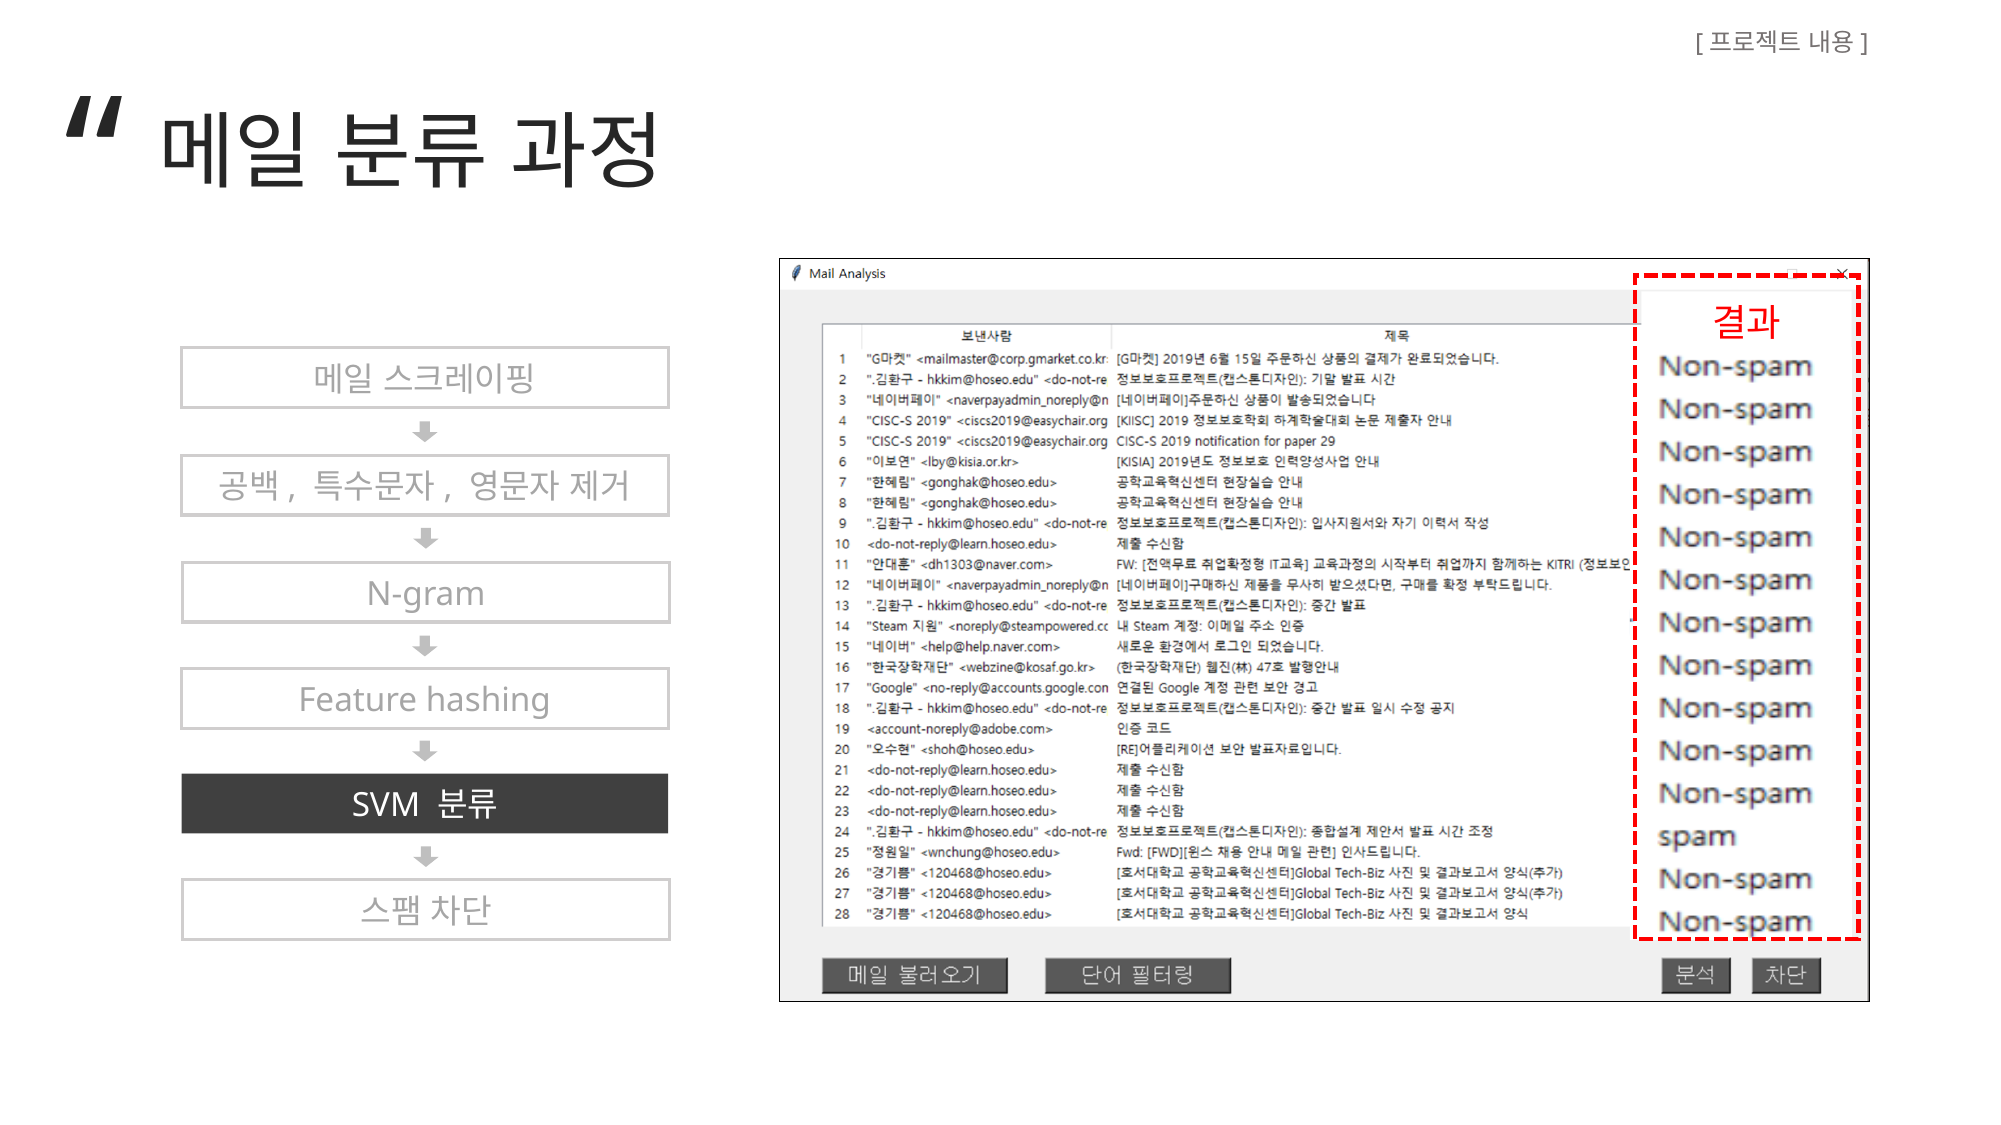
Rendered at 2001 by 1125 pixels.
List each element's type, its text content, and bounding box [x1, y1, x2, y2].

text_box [779, 258, 1870, 1002]
text_box [409, 420, 441, 444]
text_box N-gram [182, 561, 670, 623]
text_box [409, 634, 441, 658]
text_box [프로젝트 내용] [1680, 21, 1980, 93]
text_box Feature hashing [181, 668, 669, 729]
text_box 스팸 차단 [182, 879, 670, 941]
text_box 메일 분류 과정 [175, 90, 1142, 205]
text_box 공백, 특수문자, 영문자 제거 [181, 454, 669, 516]
text_box [409, 739, 441, 763]
text_box SVM 분류 [181, 773, 669, 834]
text_box 메일 스크레이핑 [181, 347, 669, 409]
text_box [410, 526, 442, 550]
text_box “ [49, 41, 175, 257]
text_box [410, 845, 442, 869]
